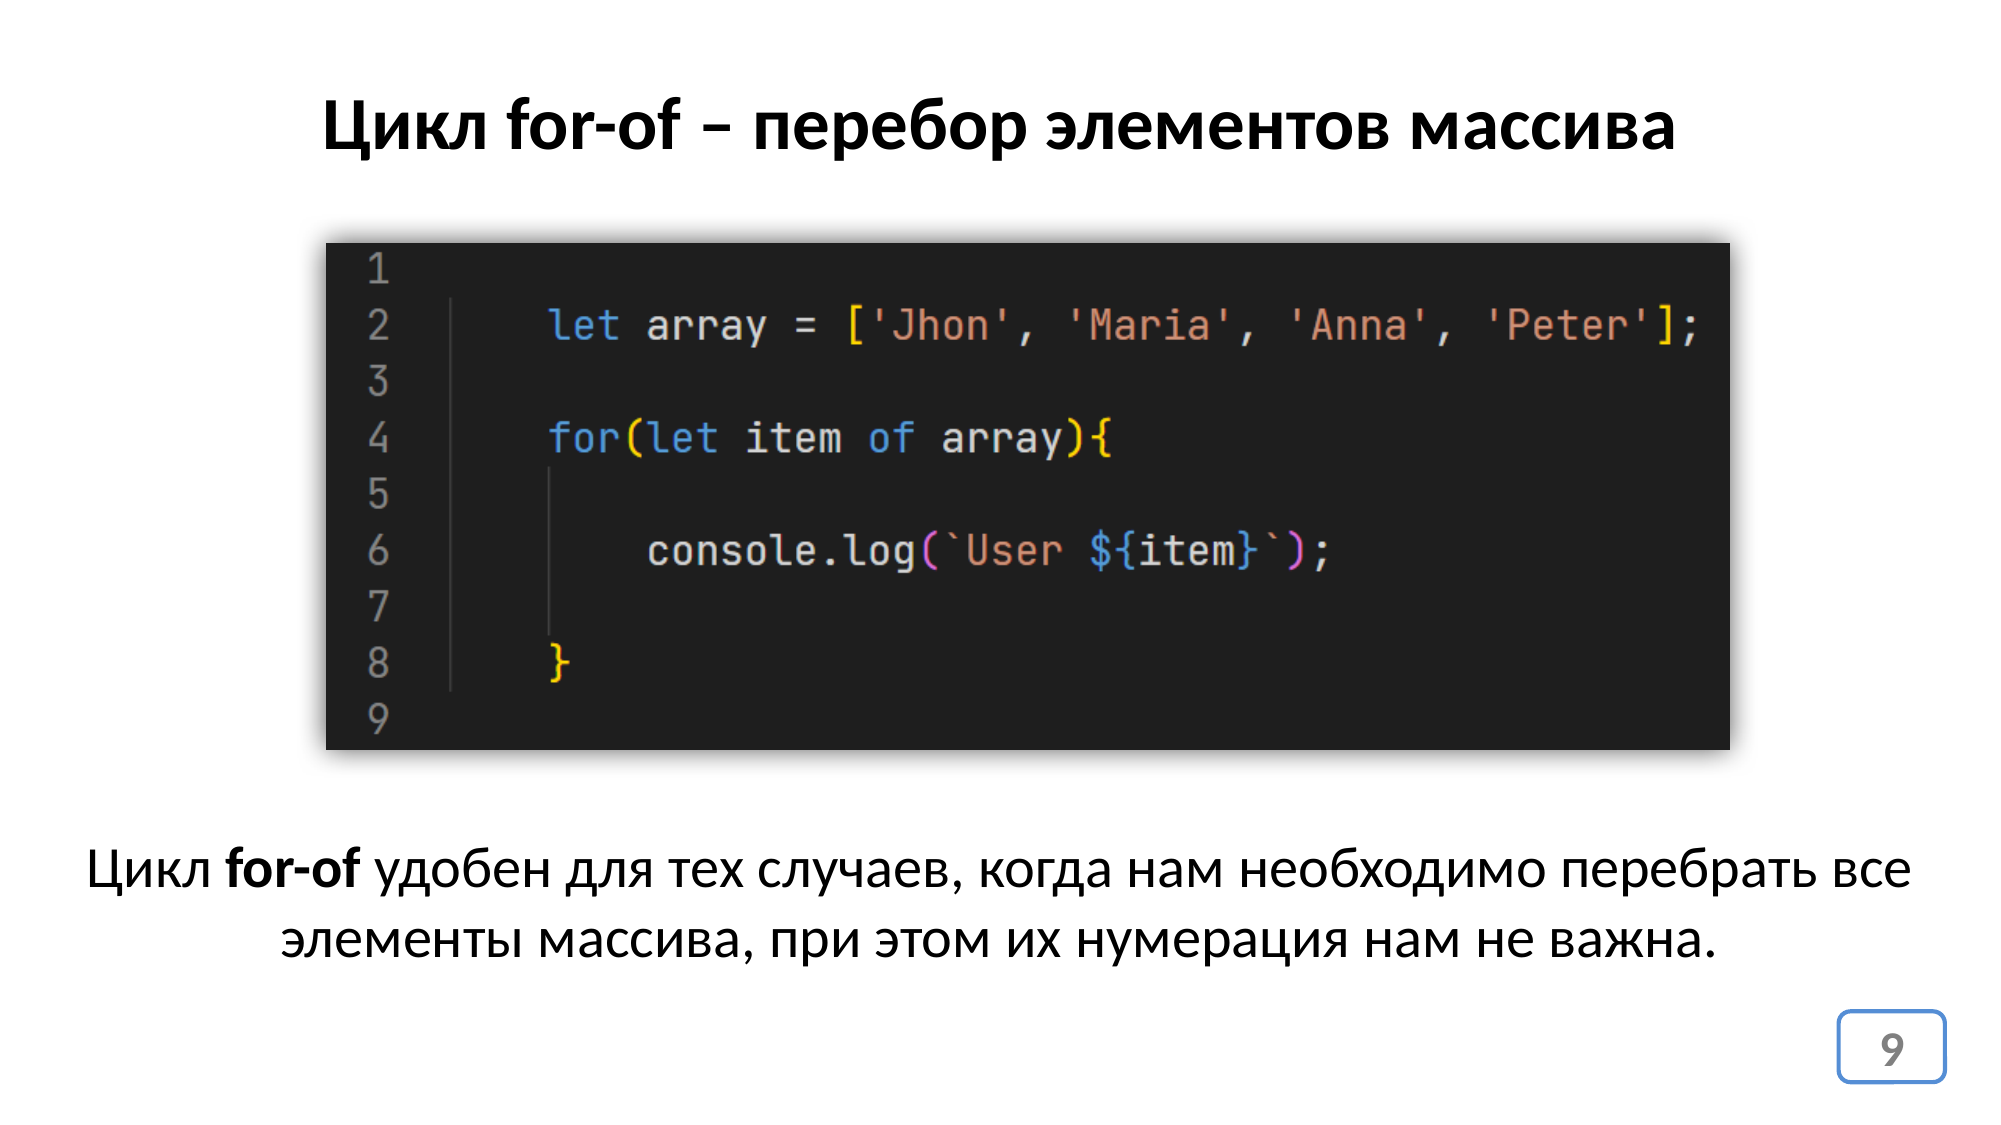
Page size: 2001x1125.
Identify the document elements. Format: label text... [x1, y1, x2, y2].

picture [326, 243, 1730, 751]
title Цикл for-of – перебор элементов массива [0, 66, 2000, 173]
text_box 9 [1836, 1009, 1948, 1085]
text_box Цикл for-of удобен для тех случаев, когда нам необходимо перебрать все элементы массива, при этом их нумерация нам не важна. [0, 822, 2000, 977]
